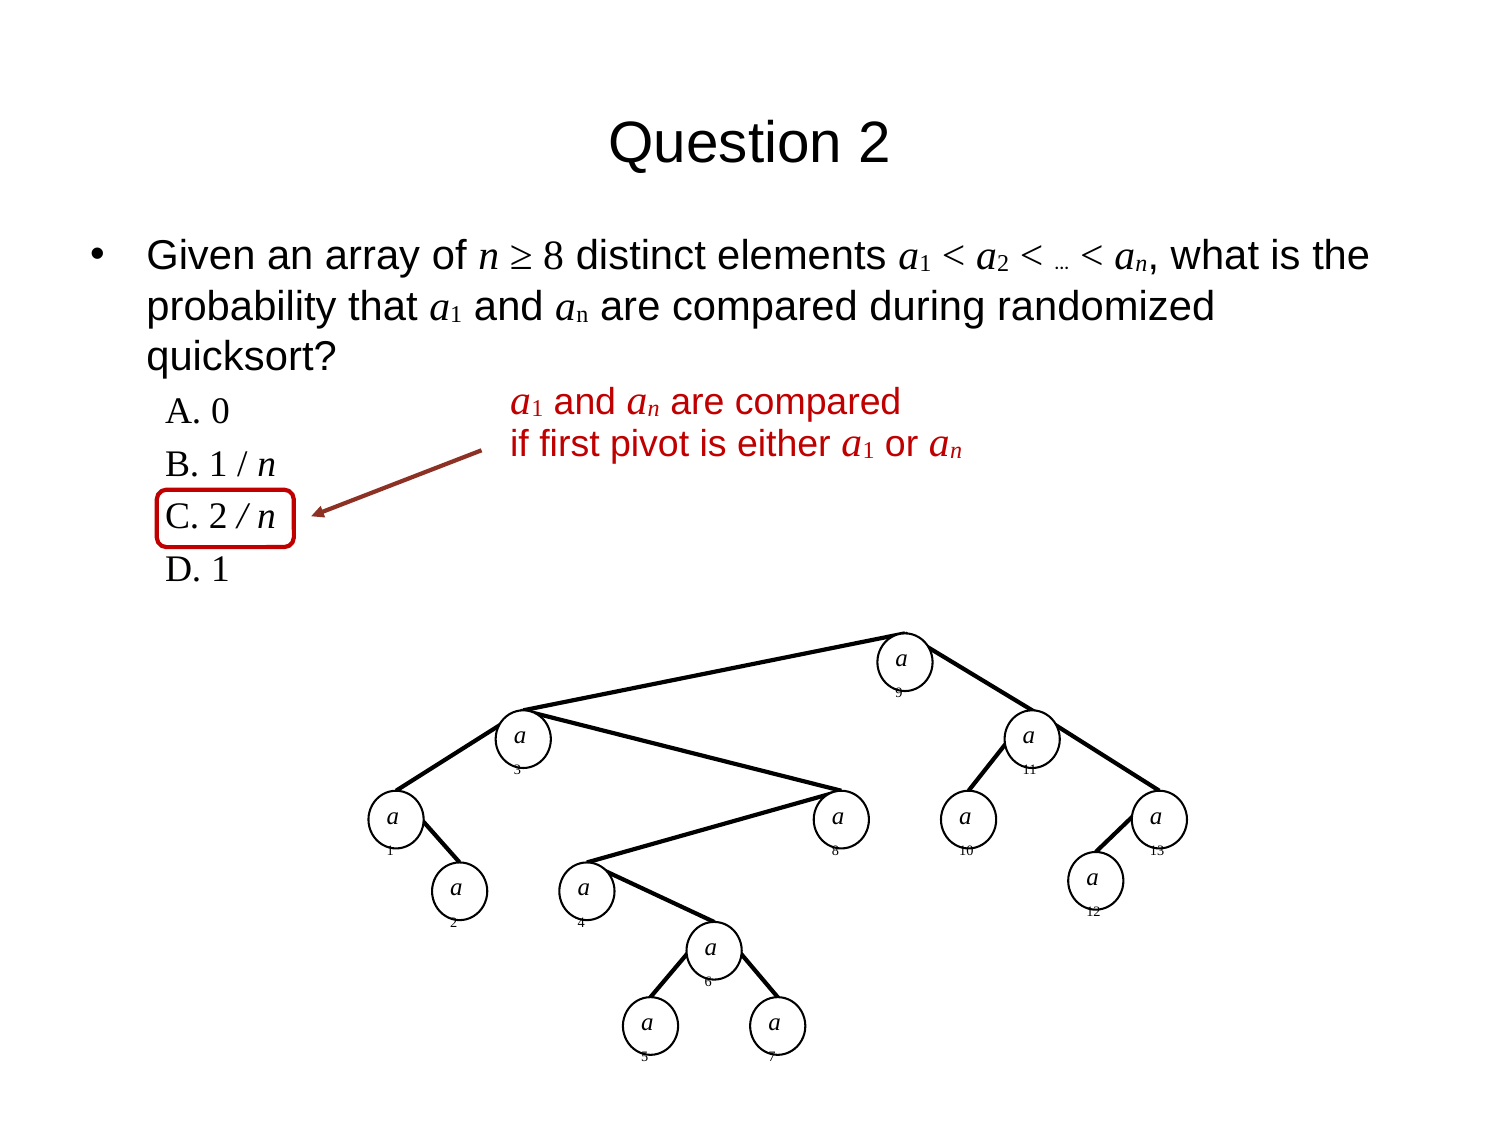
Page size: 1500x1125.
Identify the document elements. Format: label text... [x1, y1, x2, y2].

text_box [368, 633, 1188, 1056]
list Given an array of n ≥ 8 distinct elements a1 < a2 < ⋯ < an, what is the probability that a1 and an are compared during randomized quicksort? A. 0 B. 1 / n C. 2 / n D. 1 [74, 219, 1426, 1006]
title Question 2 [74, 44, 1426, 219]
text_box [156, 362, 1114, 572]
